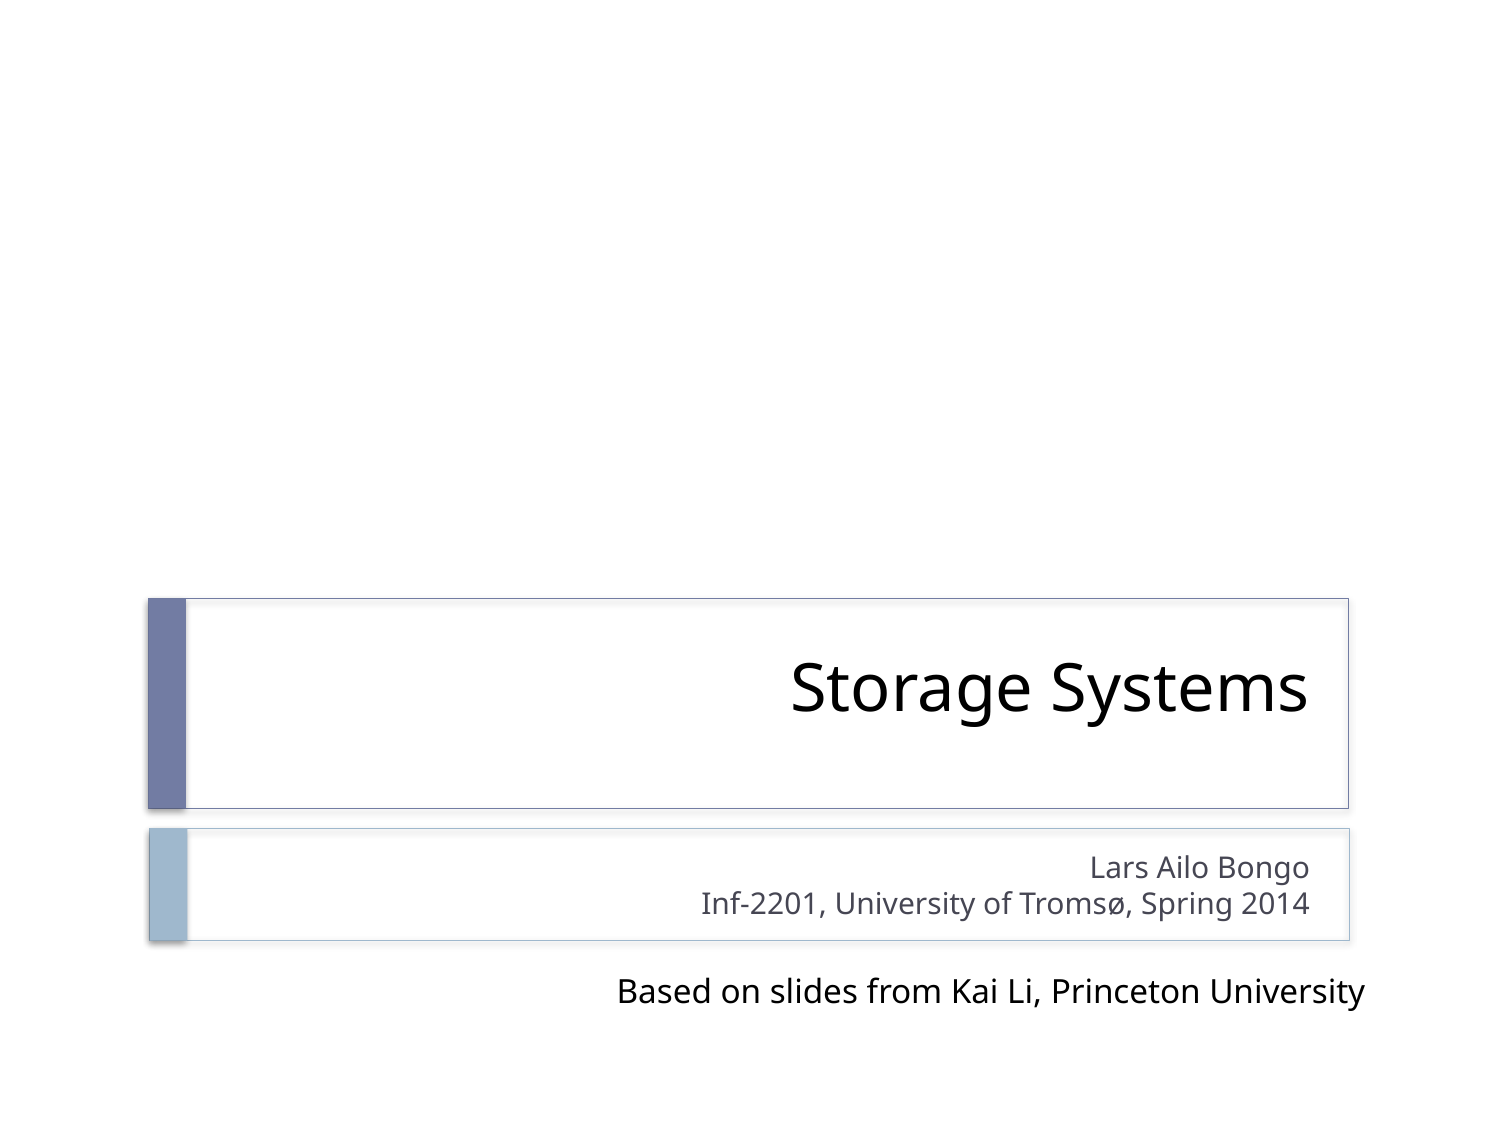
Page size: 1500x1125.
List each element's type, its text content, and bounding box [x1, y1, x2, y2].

title Storage Systems [200, 637, 1325, 800]
subtitle Lars Ailo Bongo Inf-2201, University of Tromsø, Spring 2014 [200, 840, 1325, 929]
text_box Based on slides from Kai Li, Princeton University [601, 962, 1382, 1018]
